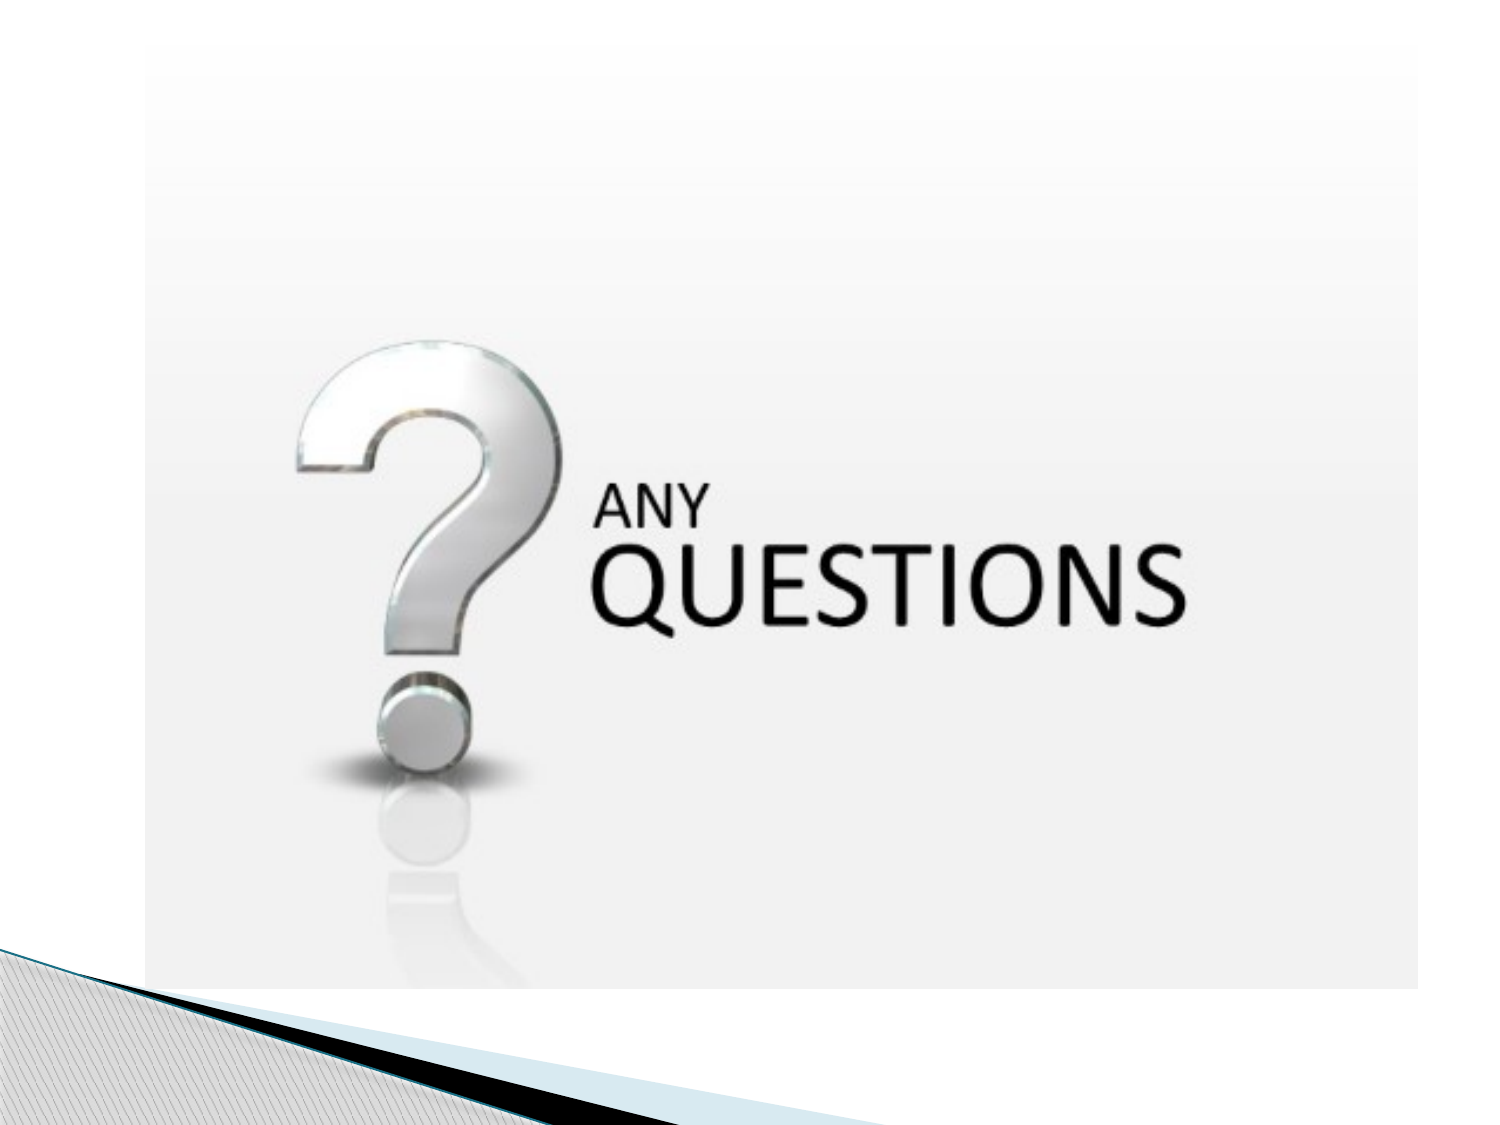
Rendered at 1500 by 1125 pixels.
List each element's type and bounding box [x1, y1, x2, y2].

list [145, 33, 1419, 990]
